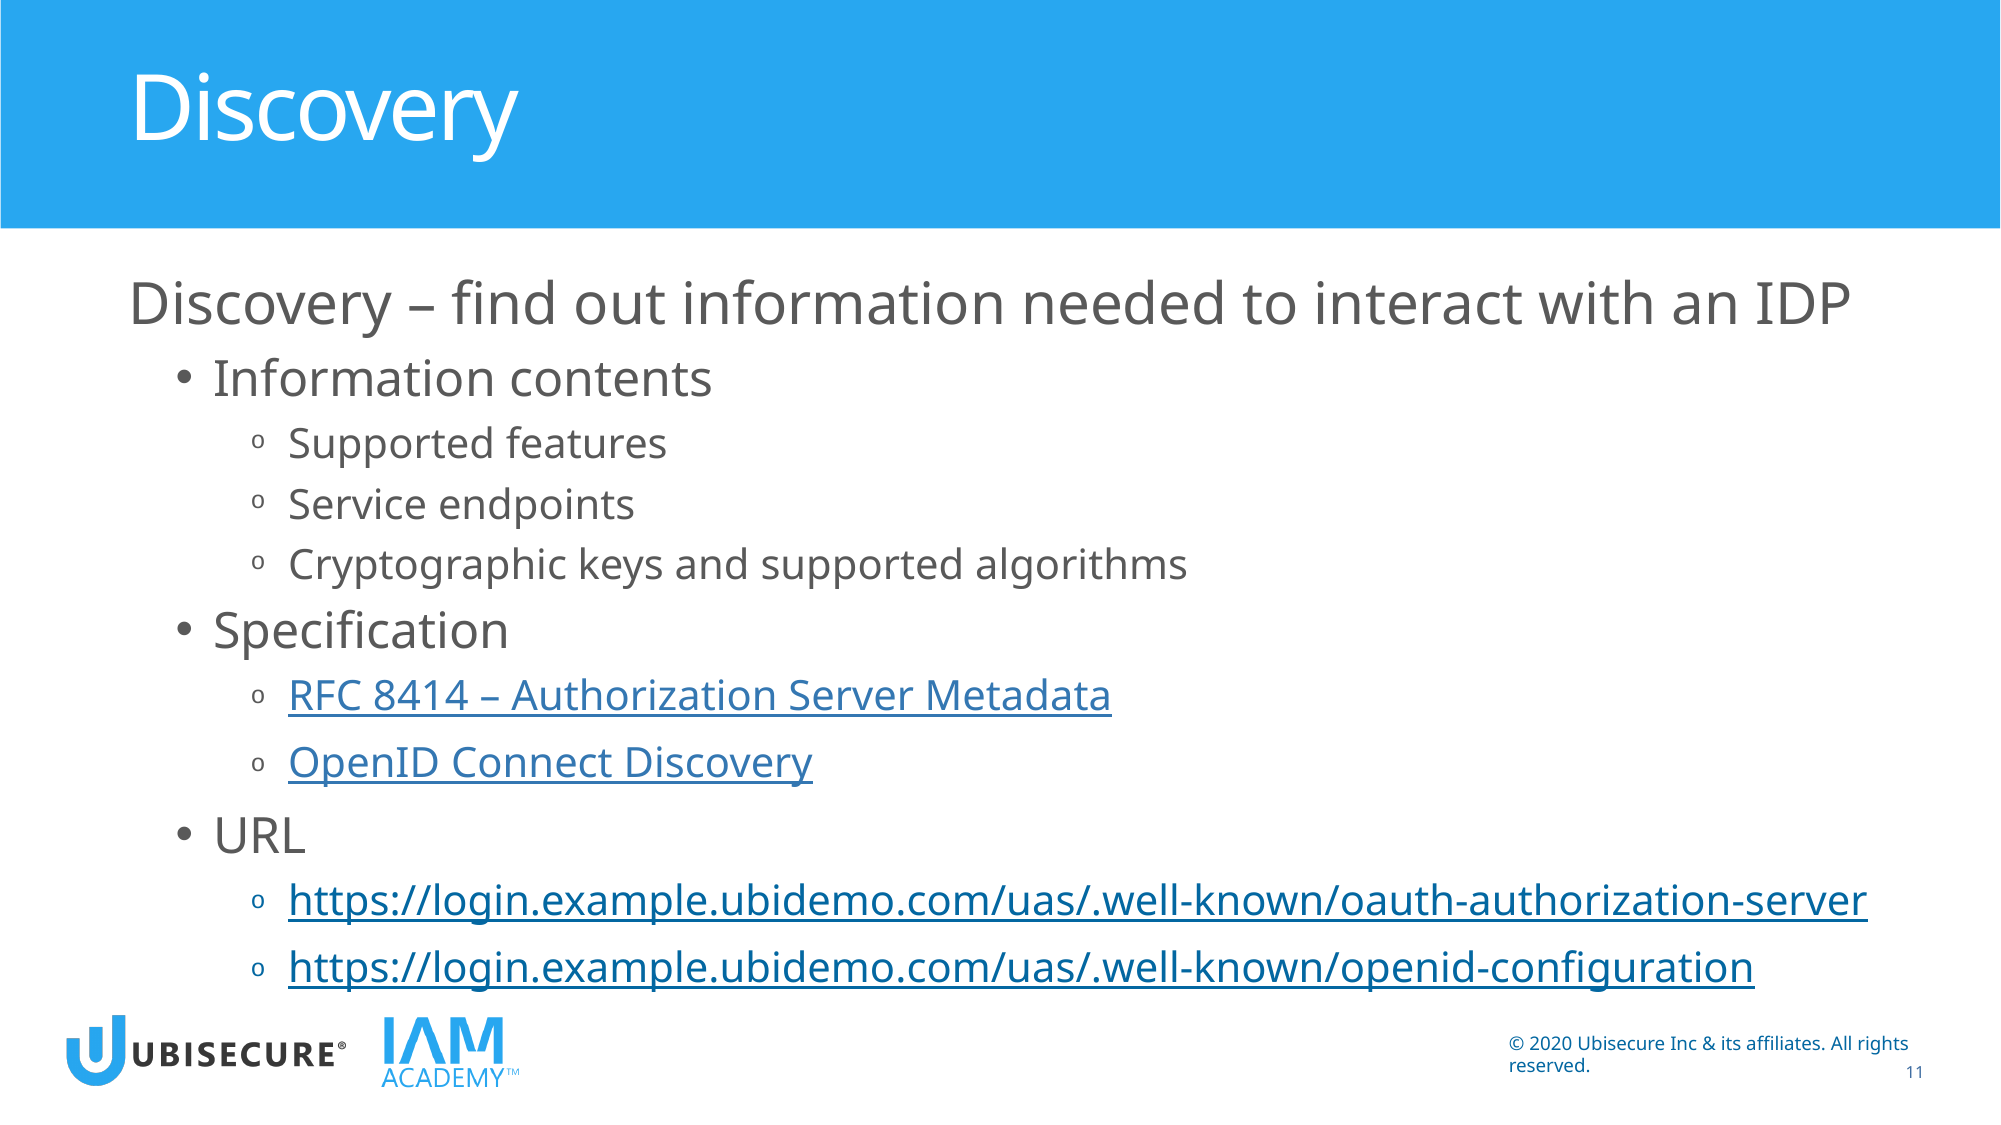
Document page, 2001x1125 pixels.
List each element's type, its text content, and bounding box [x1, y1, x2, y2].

picture [55, 1007, 356, 1094]
title Discovery [114, 21, 1886, 199]
slide_number 11 [1489, 1043, 1940, 1104]
list Discovery – find out information needed to interact with an IDP Information contents Supported features Service endpoints Cryptographic keys and supported algorithms Specification RFC 8414 – Authorization Server Metadata OpenID Connect Discovery URL https://login.example.ubidemo.com/uas/.well-known/oauth-authorization-server https://login.example.ubidemo.com/uas/.well-known/openid-configuration [114, 258, 1886, 1003]
picture [376, 1012, 524, 1094]
